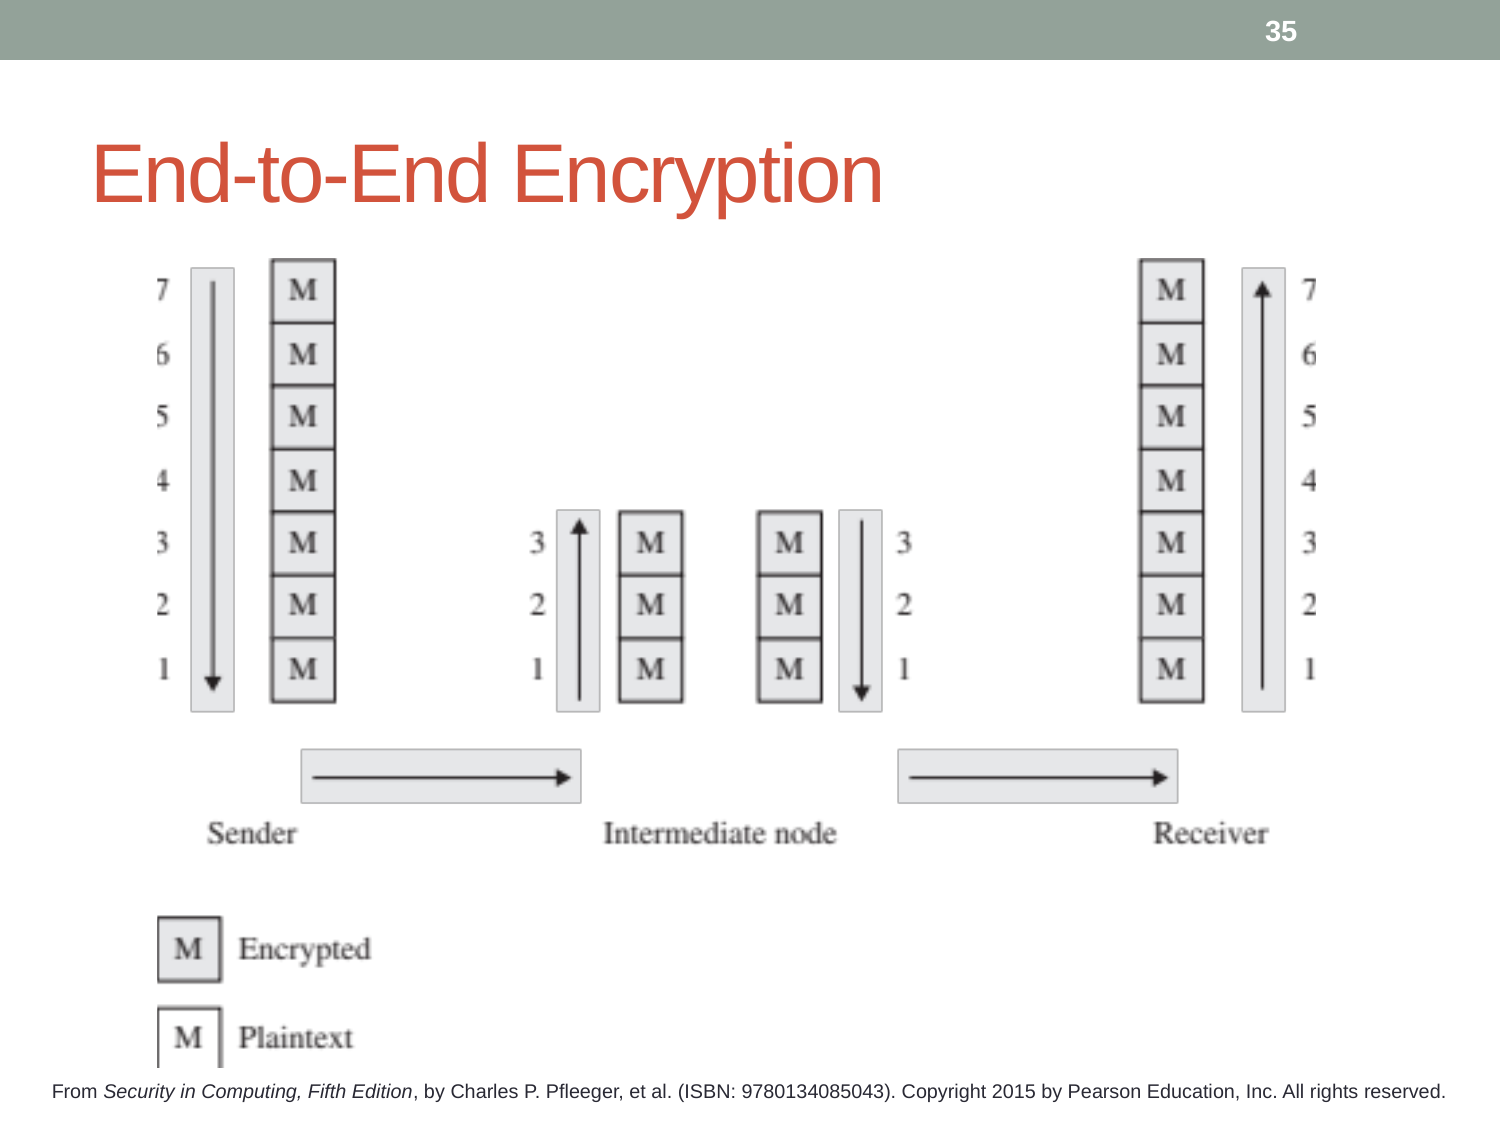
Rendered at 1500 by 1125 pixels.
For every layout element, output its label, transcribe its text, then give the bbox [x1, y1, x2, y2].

title End-to-End Encryption [75, 87, 1425, 250]
footer From Security in Computing, Fifth Edition, by Charles P. Pfleeger, et al. (ISBN: 9780134085043). Copyright 2015 by Pearson Education, Inc. All rights reserved. [0, 1075, 1500, 1125]
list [157, 241, 1340, 1083]
slide_number 35 [1250, 3, 1425, 57]
